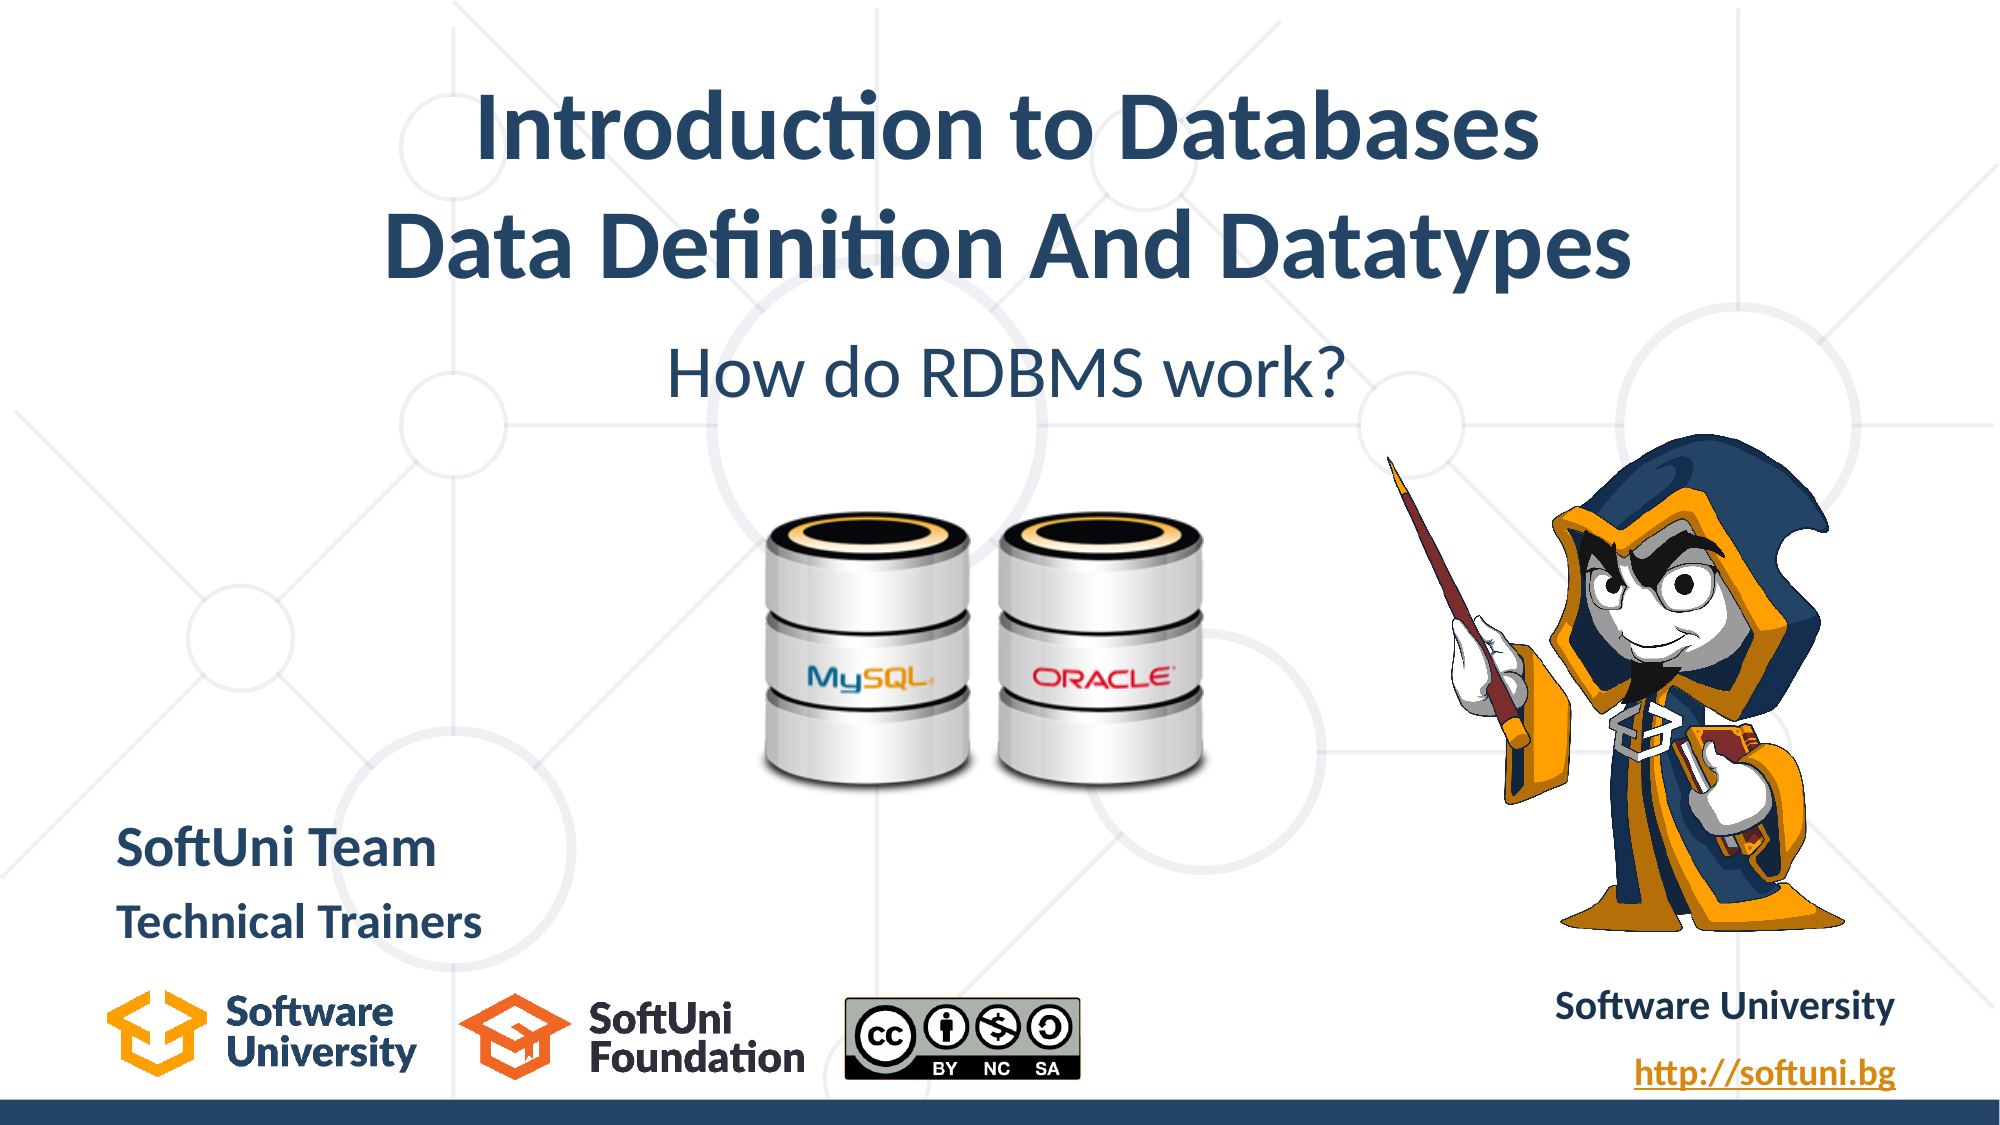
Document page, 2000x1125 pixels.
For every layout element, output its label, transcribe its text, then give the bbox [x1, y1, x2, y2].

list Technical Trainers [110, 880, 595, 954]
picture [740, 493, 1218, 805]
list http://softuni.bg [1417, 1040, 1902, 1098]
picture [845, 997, 1081, 1079]
subtitle How do RDBMS work? [109, 312, 1908, 457]
list Software University [1417, 970, 1902, 1034]
picture [1369, 457, 1890, 953]
picture [221, 990, 417, 1077]
title Introduction to Databases Data Definition And Datatypes [109, 53, 1908, 306]
picture [458, 993, 804, 1080]
list SoftUni Team [110, 798, 595, 880]
picture [107, 990, 211, 1077]
